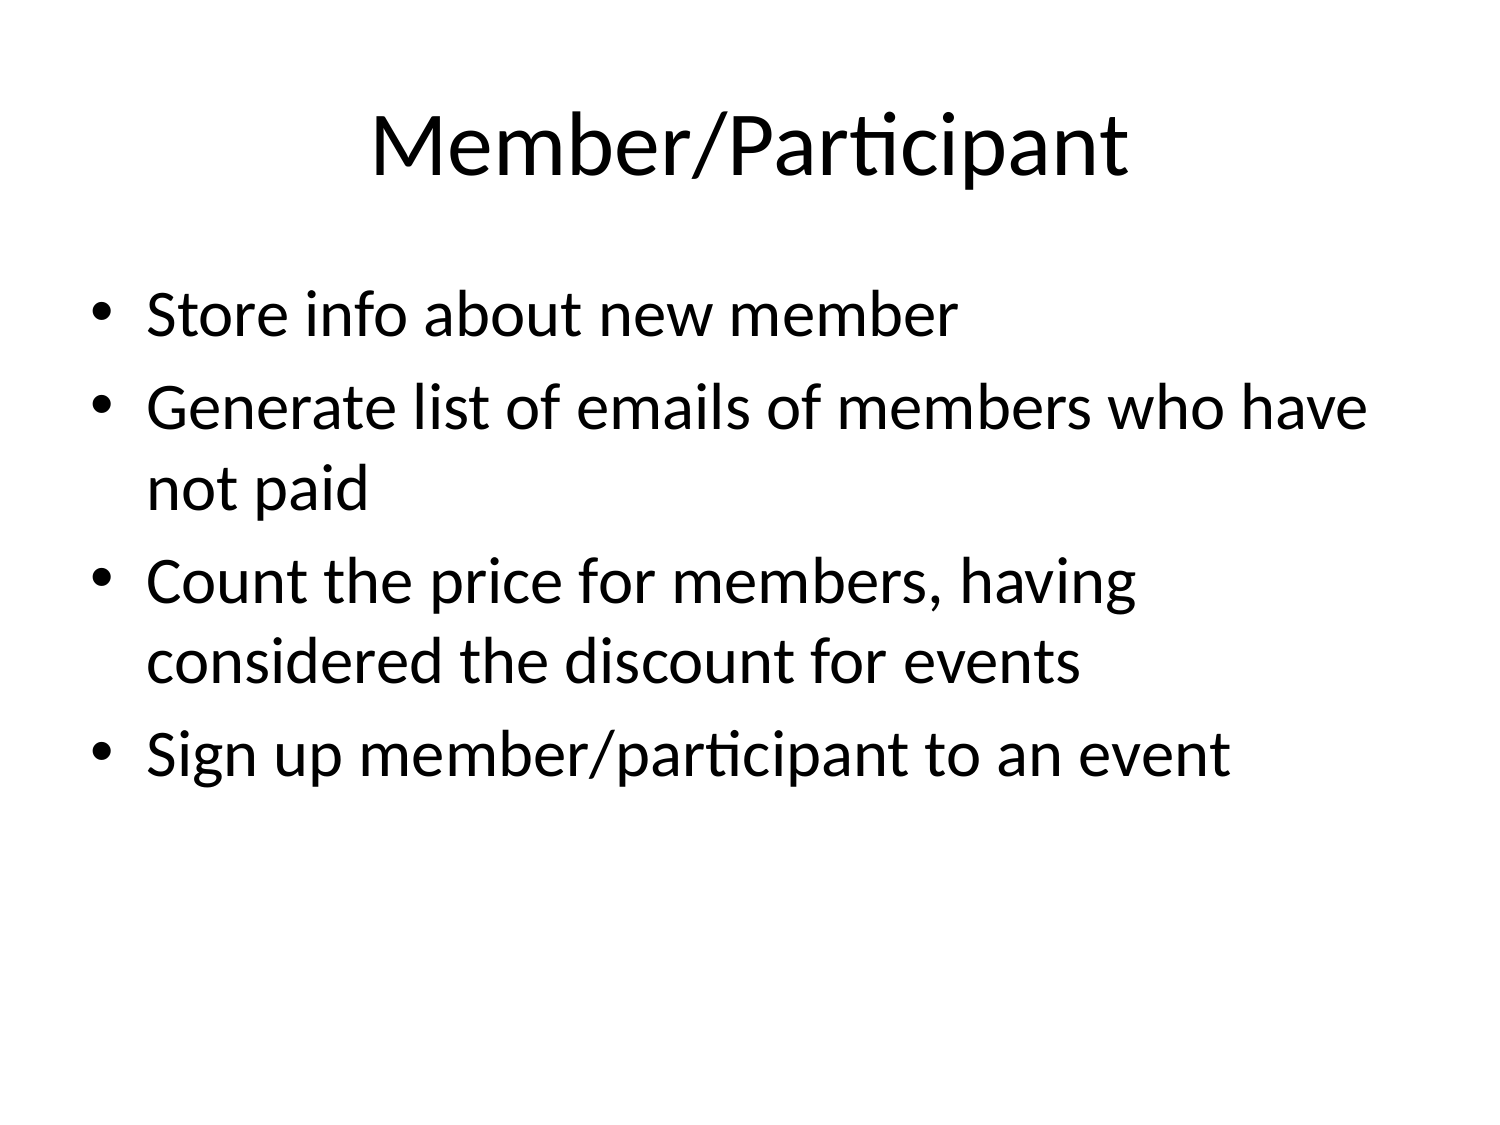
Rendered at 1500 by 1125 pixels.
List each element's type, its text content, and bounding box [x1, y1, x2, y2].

list Store info about new member Generate list of emails of members who have not paid Count the price for members, having considered the discount for events Sign up member/participant to an event [75, 262, 1425, 1005]
title Member/Participant [75, 45, 1425, 233]
